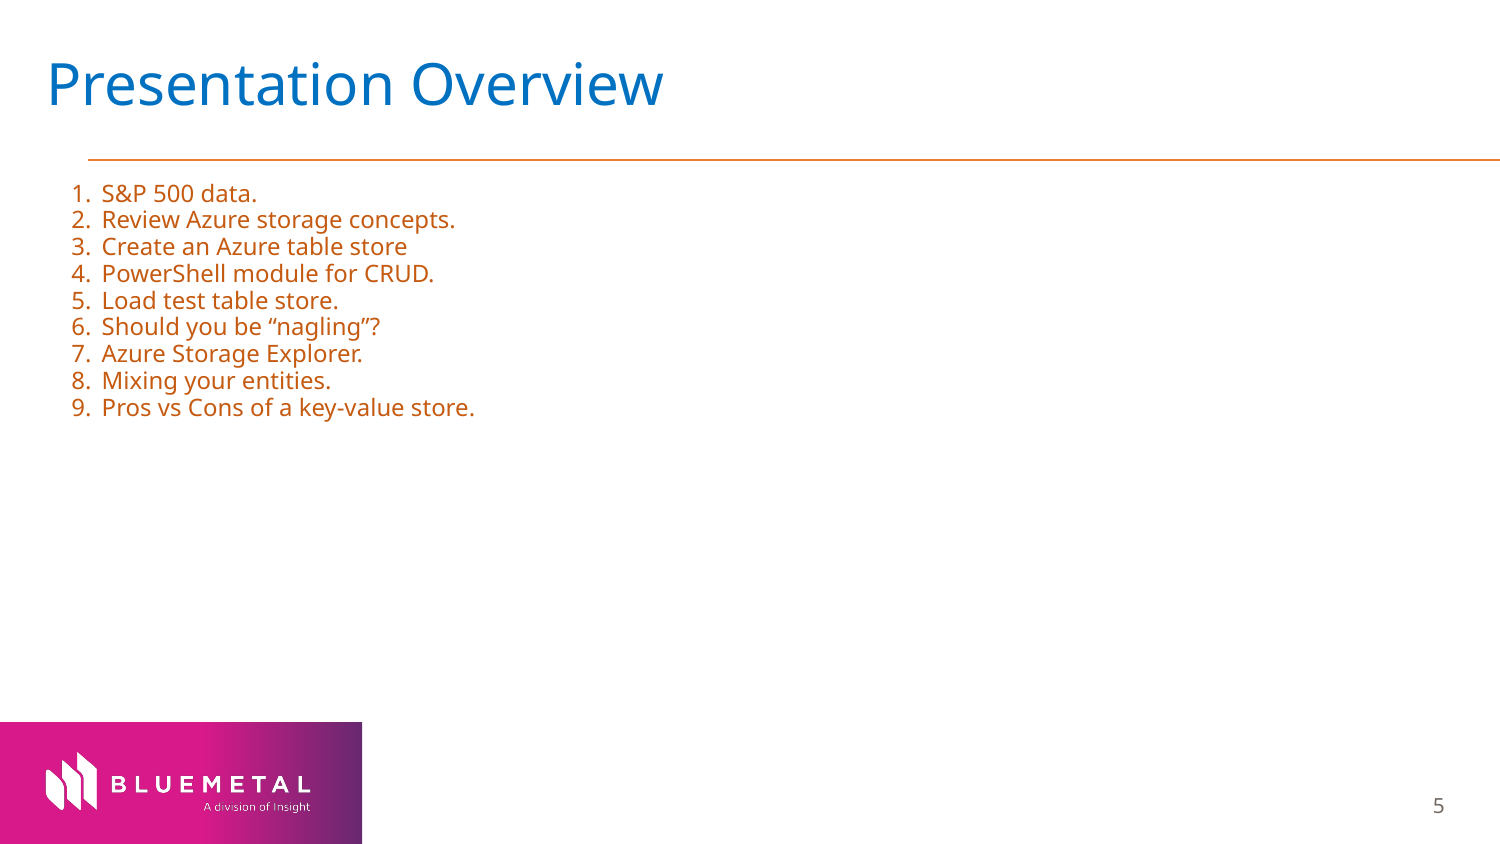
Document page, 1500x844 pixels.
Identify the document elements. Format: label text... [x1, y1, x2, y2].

title Presentation Overview [31, 30, 1461, 143]
list S&P 500 data. Review Azure storage concepts. Create an Azure table store PowerShell module for CRUD. Load test table store. Should you be “nagling”? Azure Storage Explorer. Mixing your entities. Pros vs Cons of a key-value store. [29, 156, 1459, 439]
